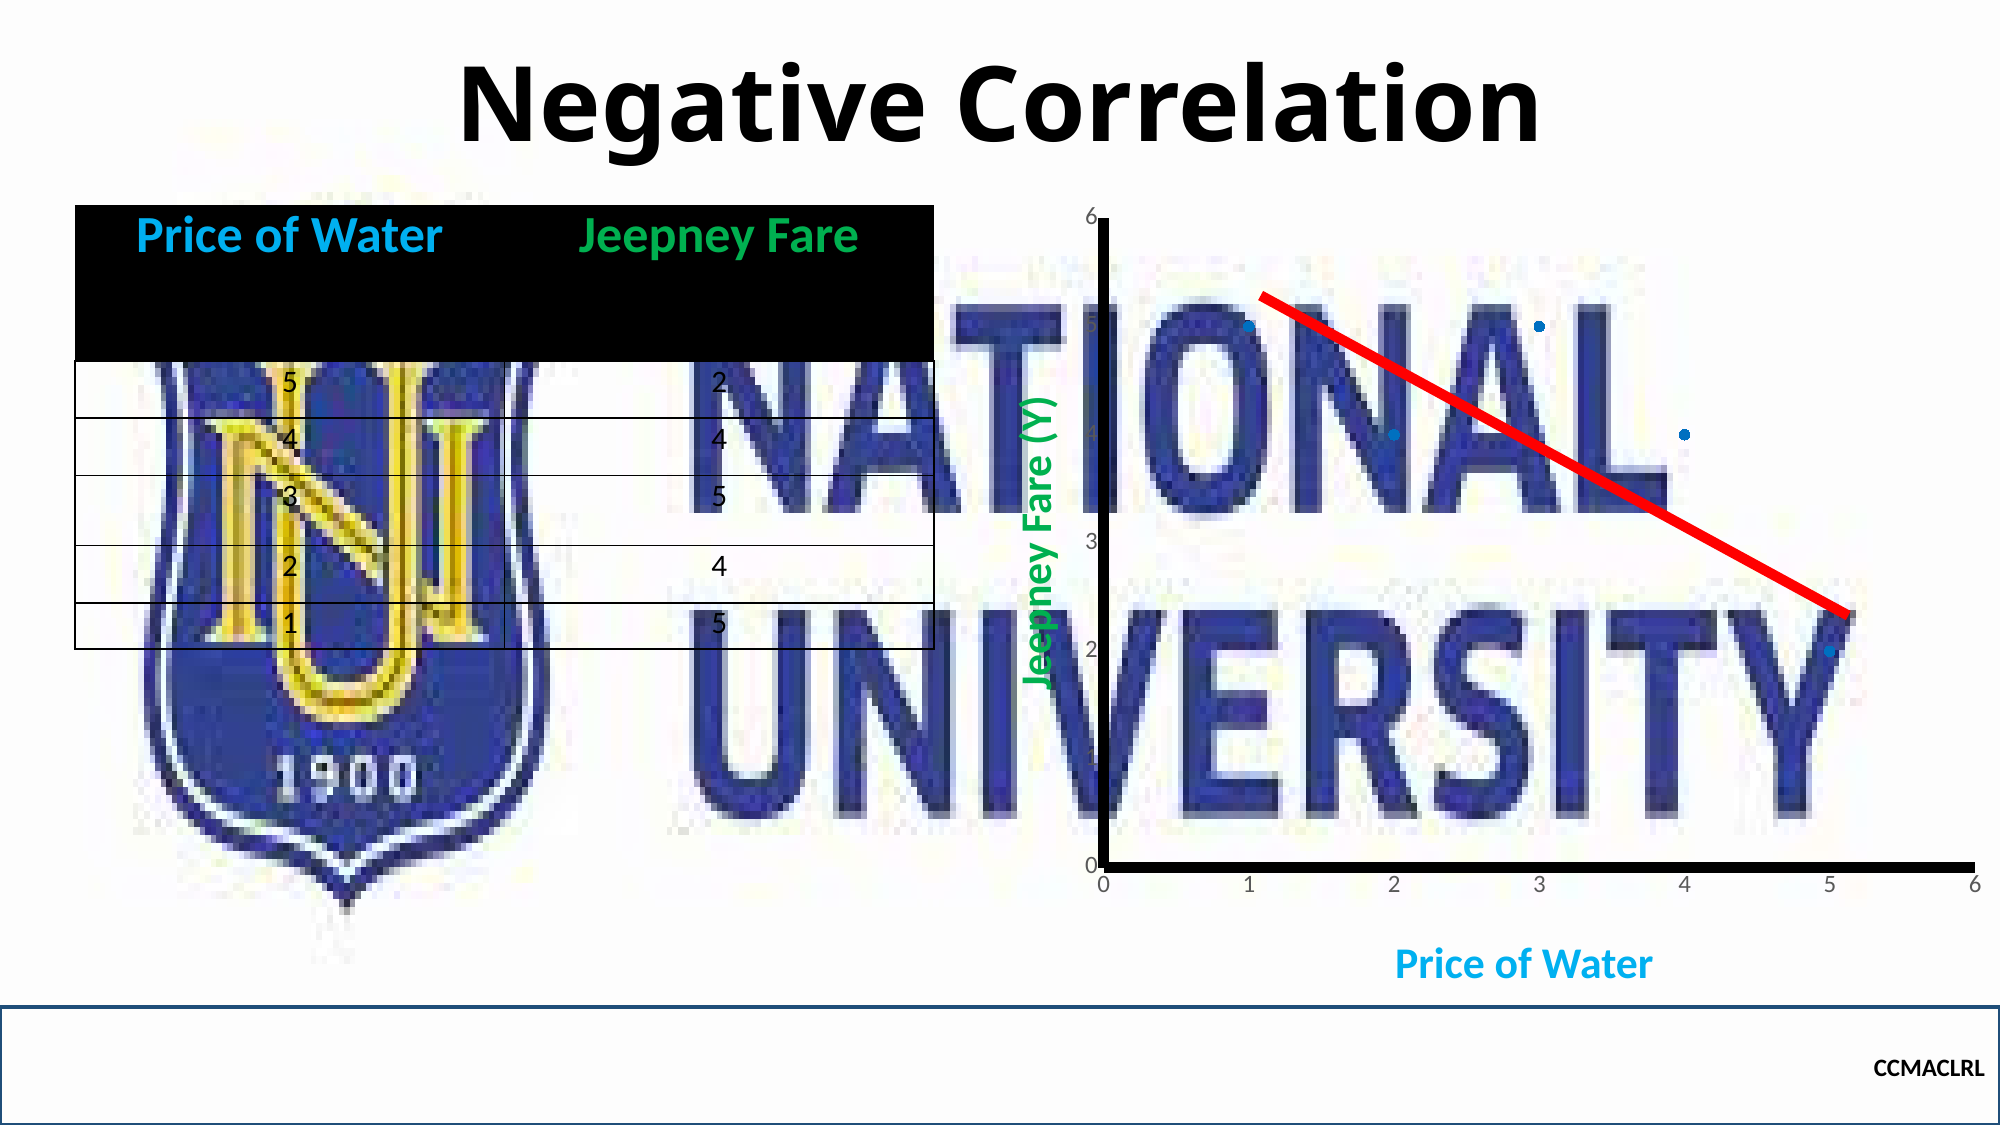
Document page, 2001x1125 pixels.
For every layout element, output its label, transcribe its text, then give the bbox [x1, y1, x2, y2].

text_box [999, 205, 1989, 995]
table_header Jeepney Fare [505, 206, 933, 360]
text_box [1260, 295, 1849, 616]
table_cell 5 [505, 604, 933, 648]
table_cell 1 [76, 604, 504, 648]
footer CCMACLRL [0, 1007, 2000, 1125]
table_cell 4 [76, 419, 504, 475]
table_cell 4 [505, 419, 933, 475]
table_cell 5 [505, 476, 933, 545]
table_cell 2 [76, 546, 504, 602]
table_header Price of Water [76, 206, 505, 360]
table_cell 3 [76, 476, 504, 545]
picture [0, 0, 2000, 1007]
table_cell 2 [505, 362, 933, 417]
table_cell 4 [505, 546, 933, 602]
table_cell 5 [76, 362, 504, 417]
title Negative Correlation [75, 53, 1925, 172]
